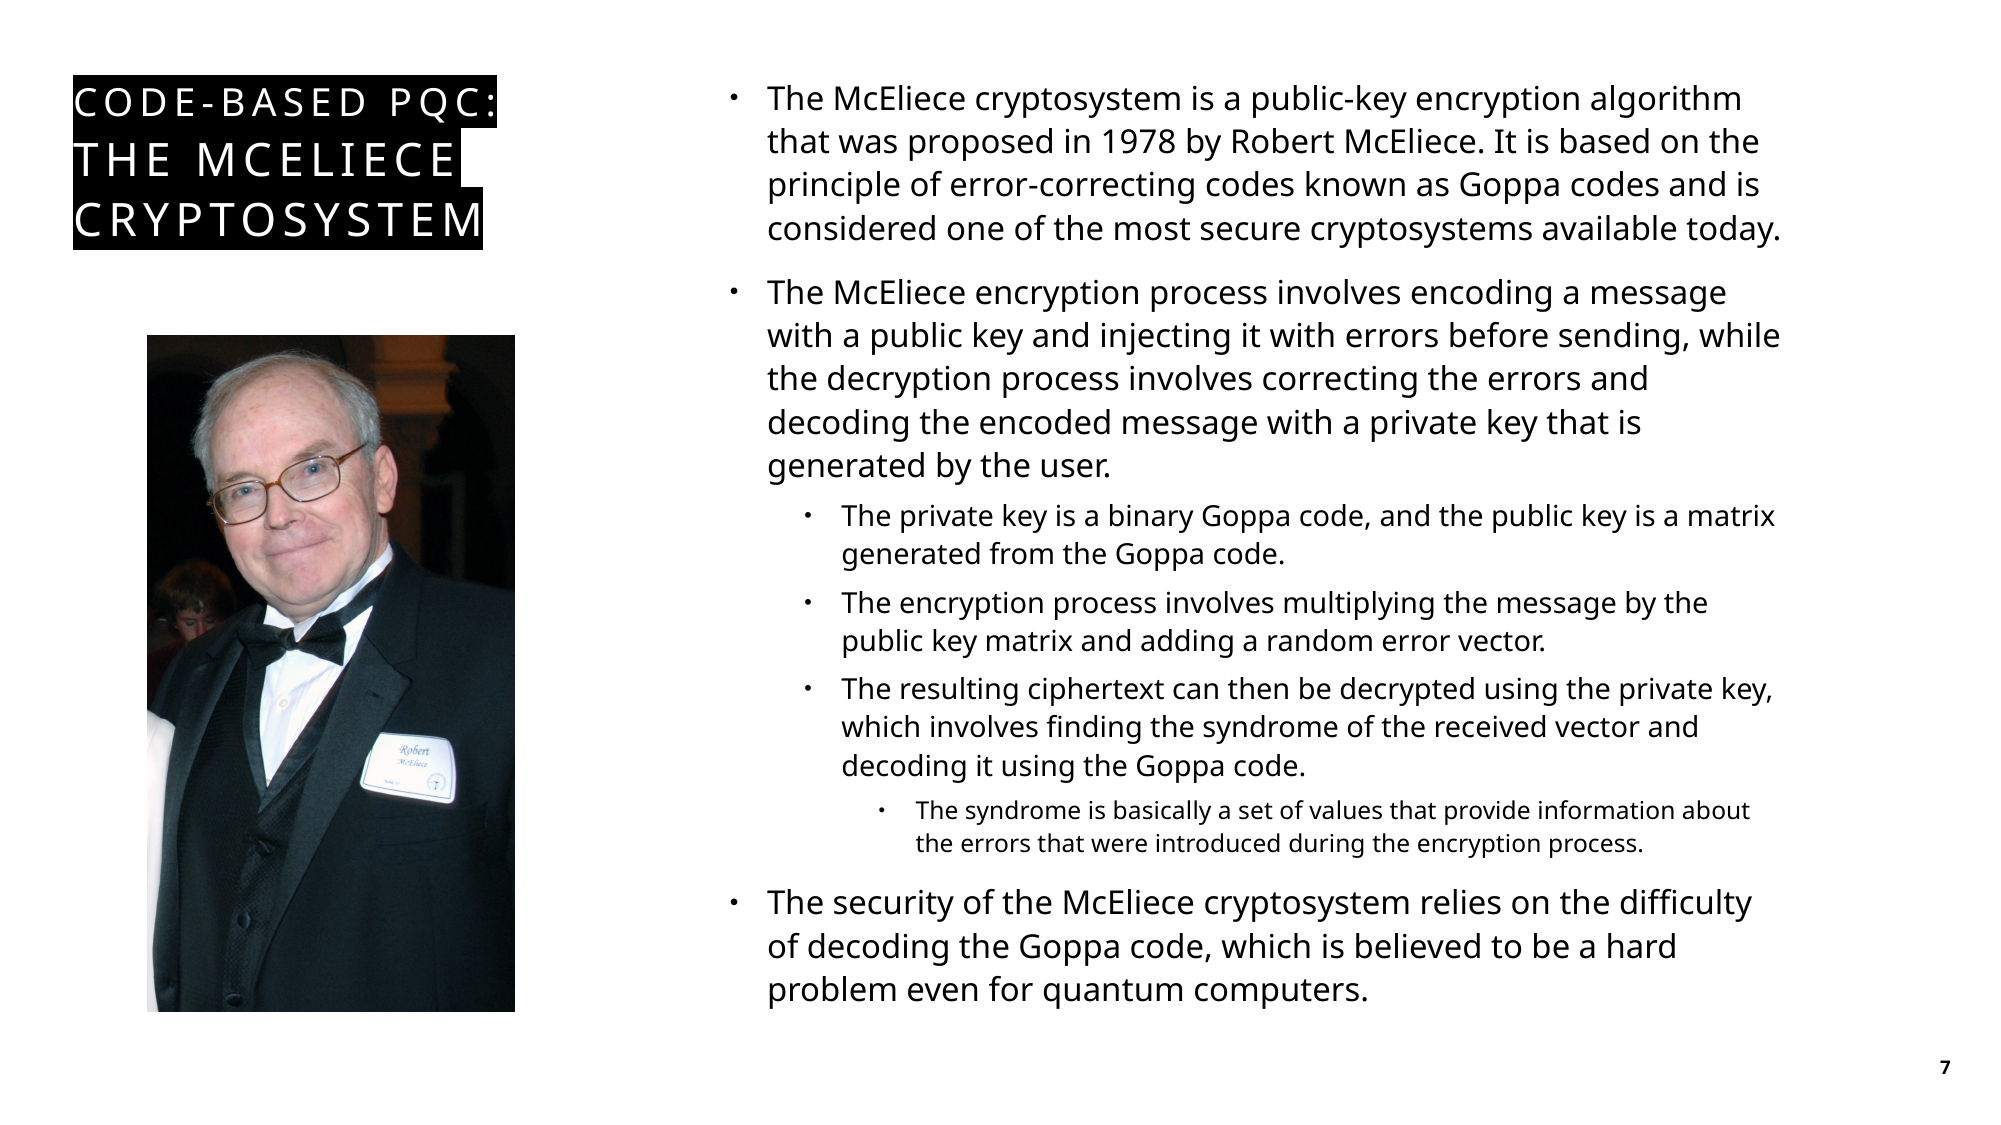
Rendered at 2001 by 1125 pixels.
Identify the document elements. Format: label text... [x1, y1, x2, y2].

list The McEliece cryptosystem is a public-key encryption algorithm that was proposed in 1978 by Robert McEliece. It is based on the principle of error-correcting codes known as Goppa codes and is considered one of the most secure cryptosystems available today. The McEliece encryption process involves encoding a message with a public key and injecting it with errors before sending, while the decryption process involves correcting the errors and decoding the encoded message with a private key that is generated by the user. The private key is a binary Goppa code, and the public key is a matrix generated from the Goppa code. The encryption process involves multiplying the message by the public key matrix and adding a random error vector. The resulting ciphertext can then be decrypted using the private key, which involves finding the syndrome of the received vector and decoding it using the Goppa code. The syndrome is basically a set of values that provide information about the errors that were introduced during the encryption process. The security of the McEliece cryptosystem relies on the difficulty of decoding the Goppa code, which is believed to be a hard problem even for quantum computers. [715, 65, 1799, 1039]
title Code-Based PQC: The McEliece cryptosystem [58, 65, 682, 255]
picture [146, 335, 515, 1012]
slide_number 7 [1877, 1038, 1966, 1099]
